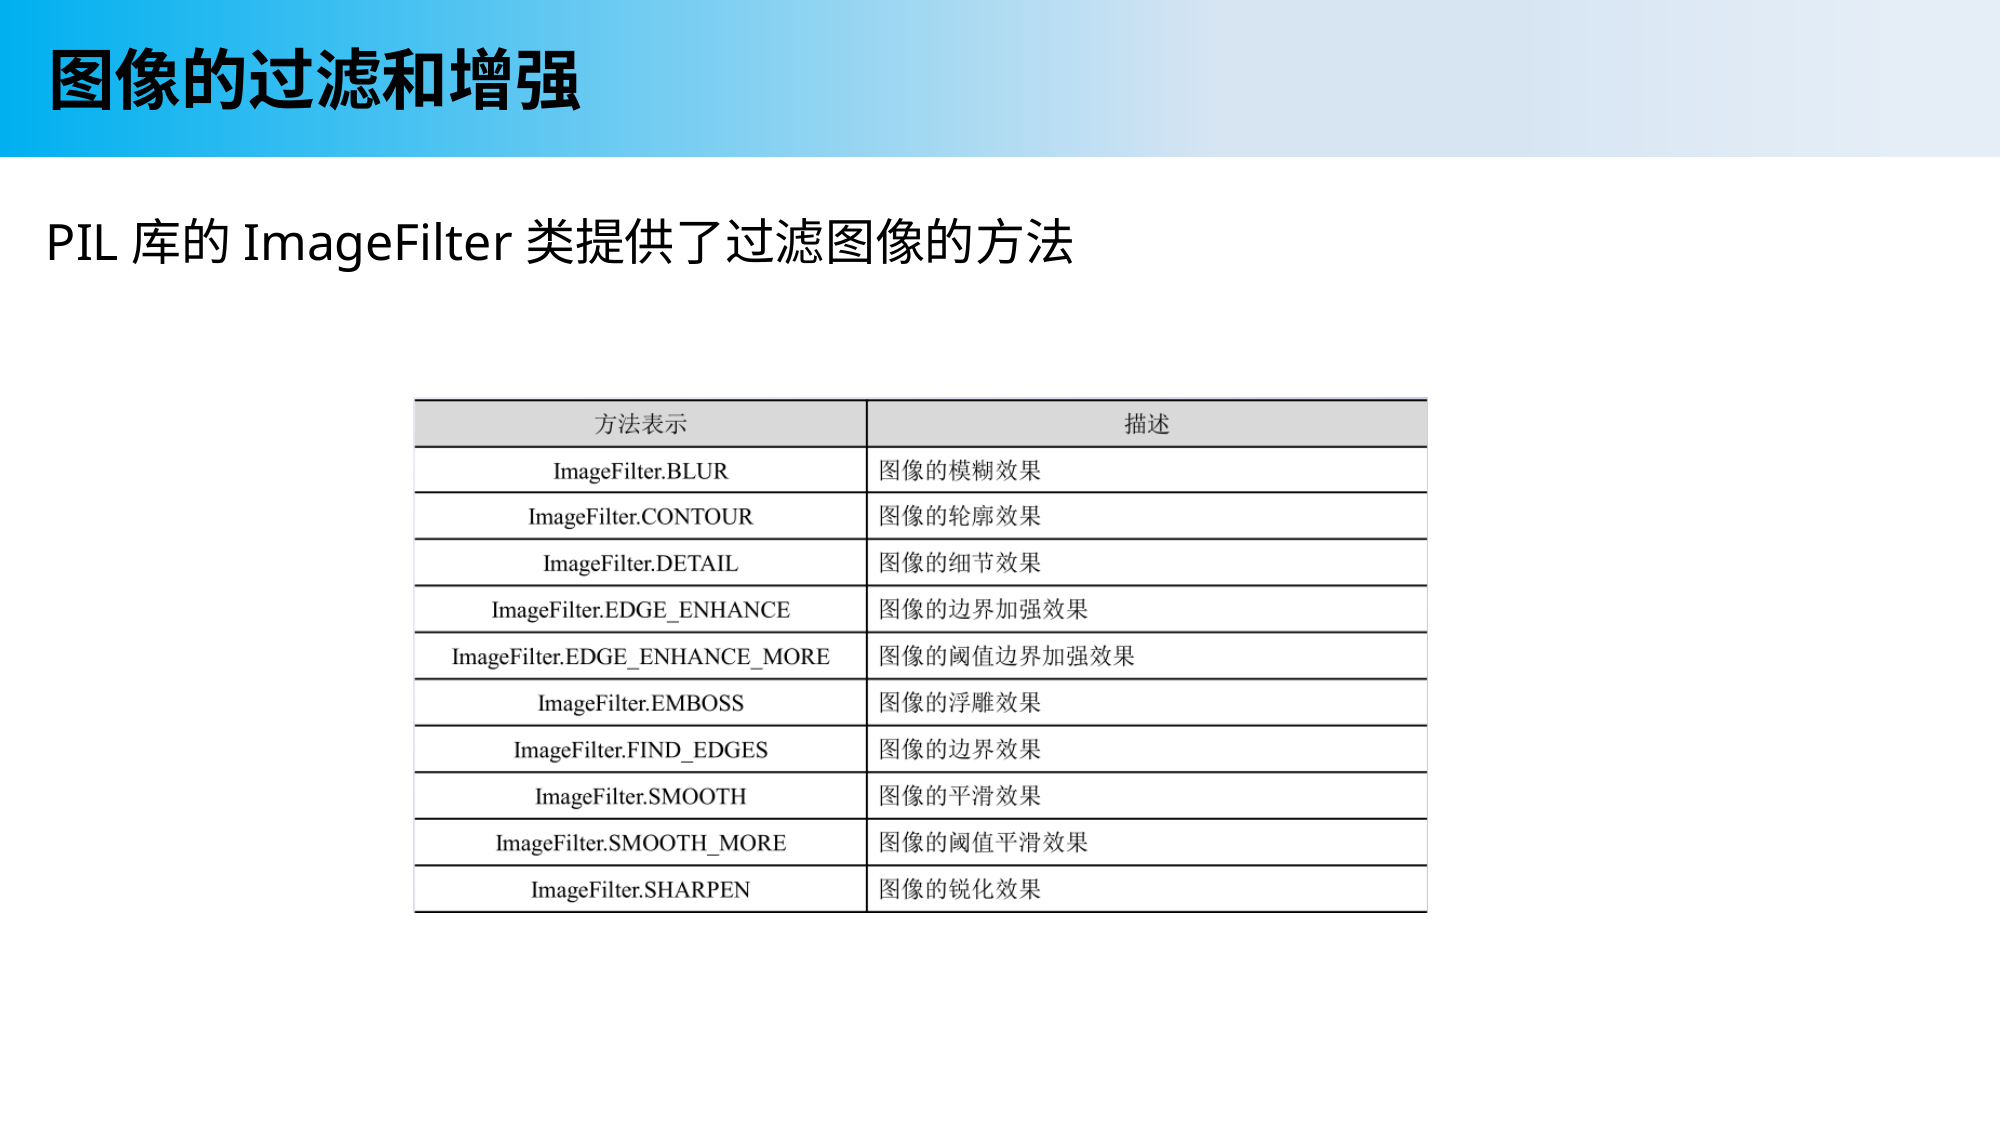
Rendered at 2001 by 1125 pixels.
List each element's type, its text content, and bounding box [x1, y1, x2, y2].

picture [54, 51, 109, 109]
text_box PIL库的ImageFilter类提供了过滤图像的方法 [31, 172, 1915, 278]
picture [113, 0, 2000, 157]
picture [413, 397, 1428, 913]
